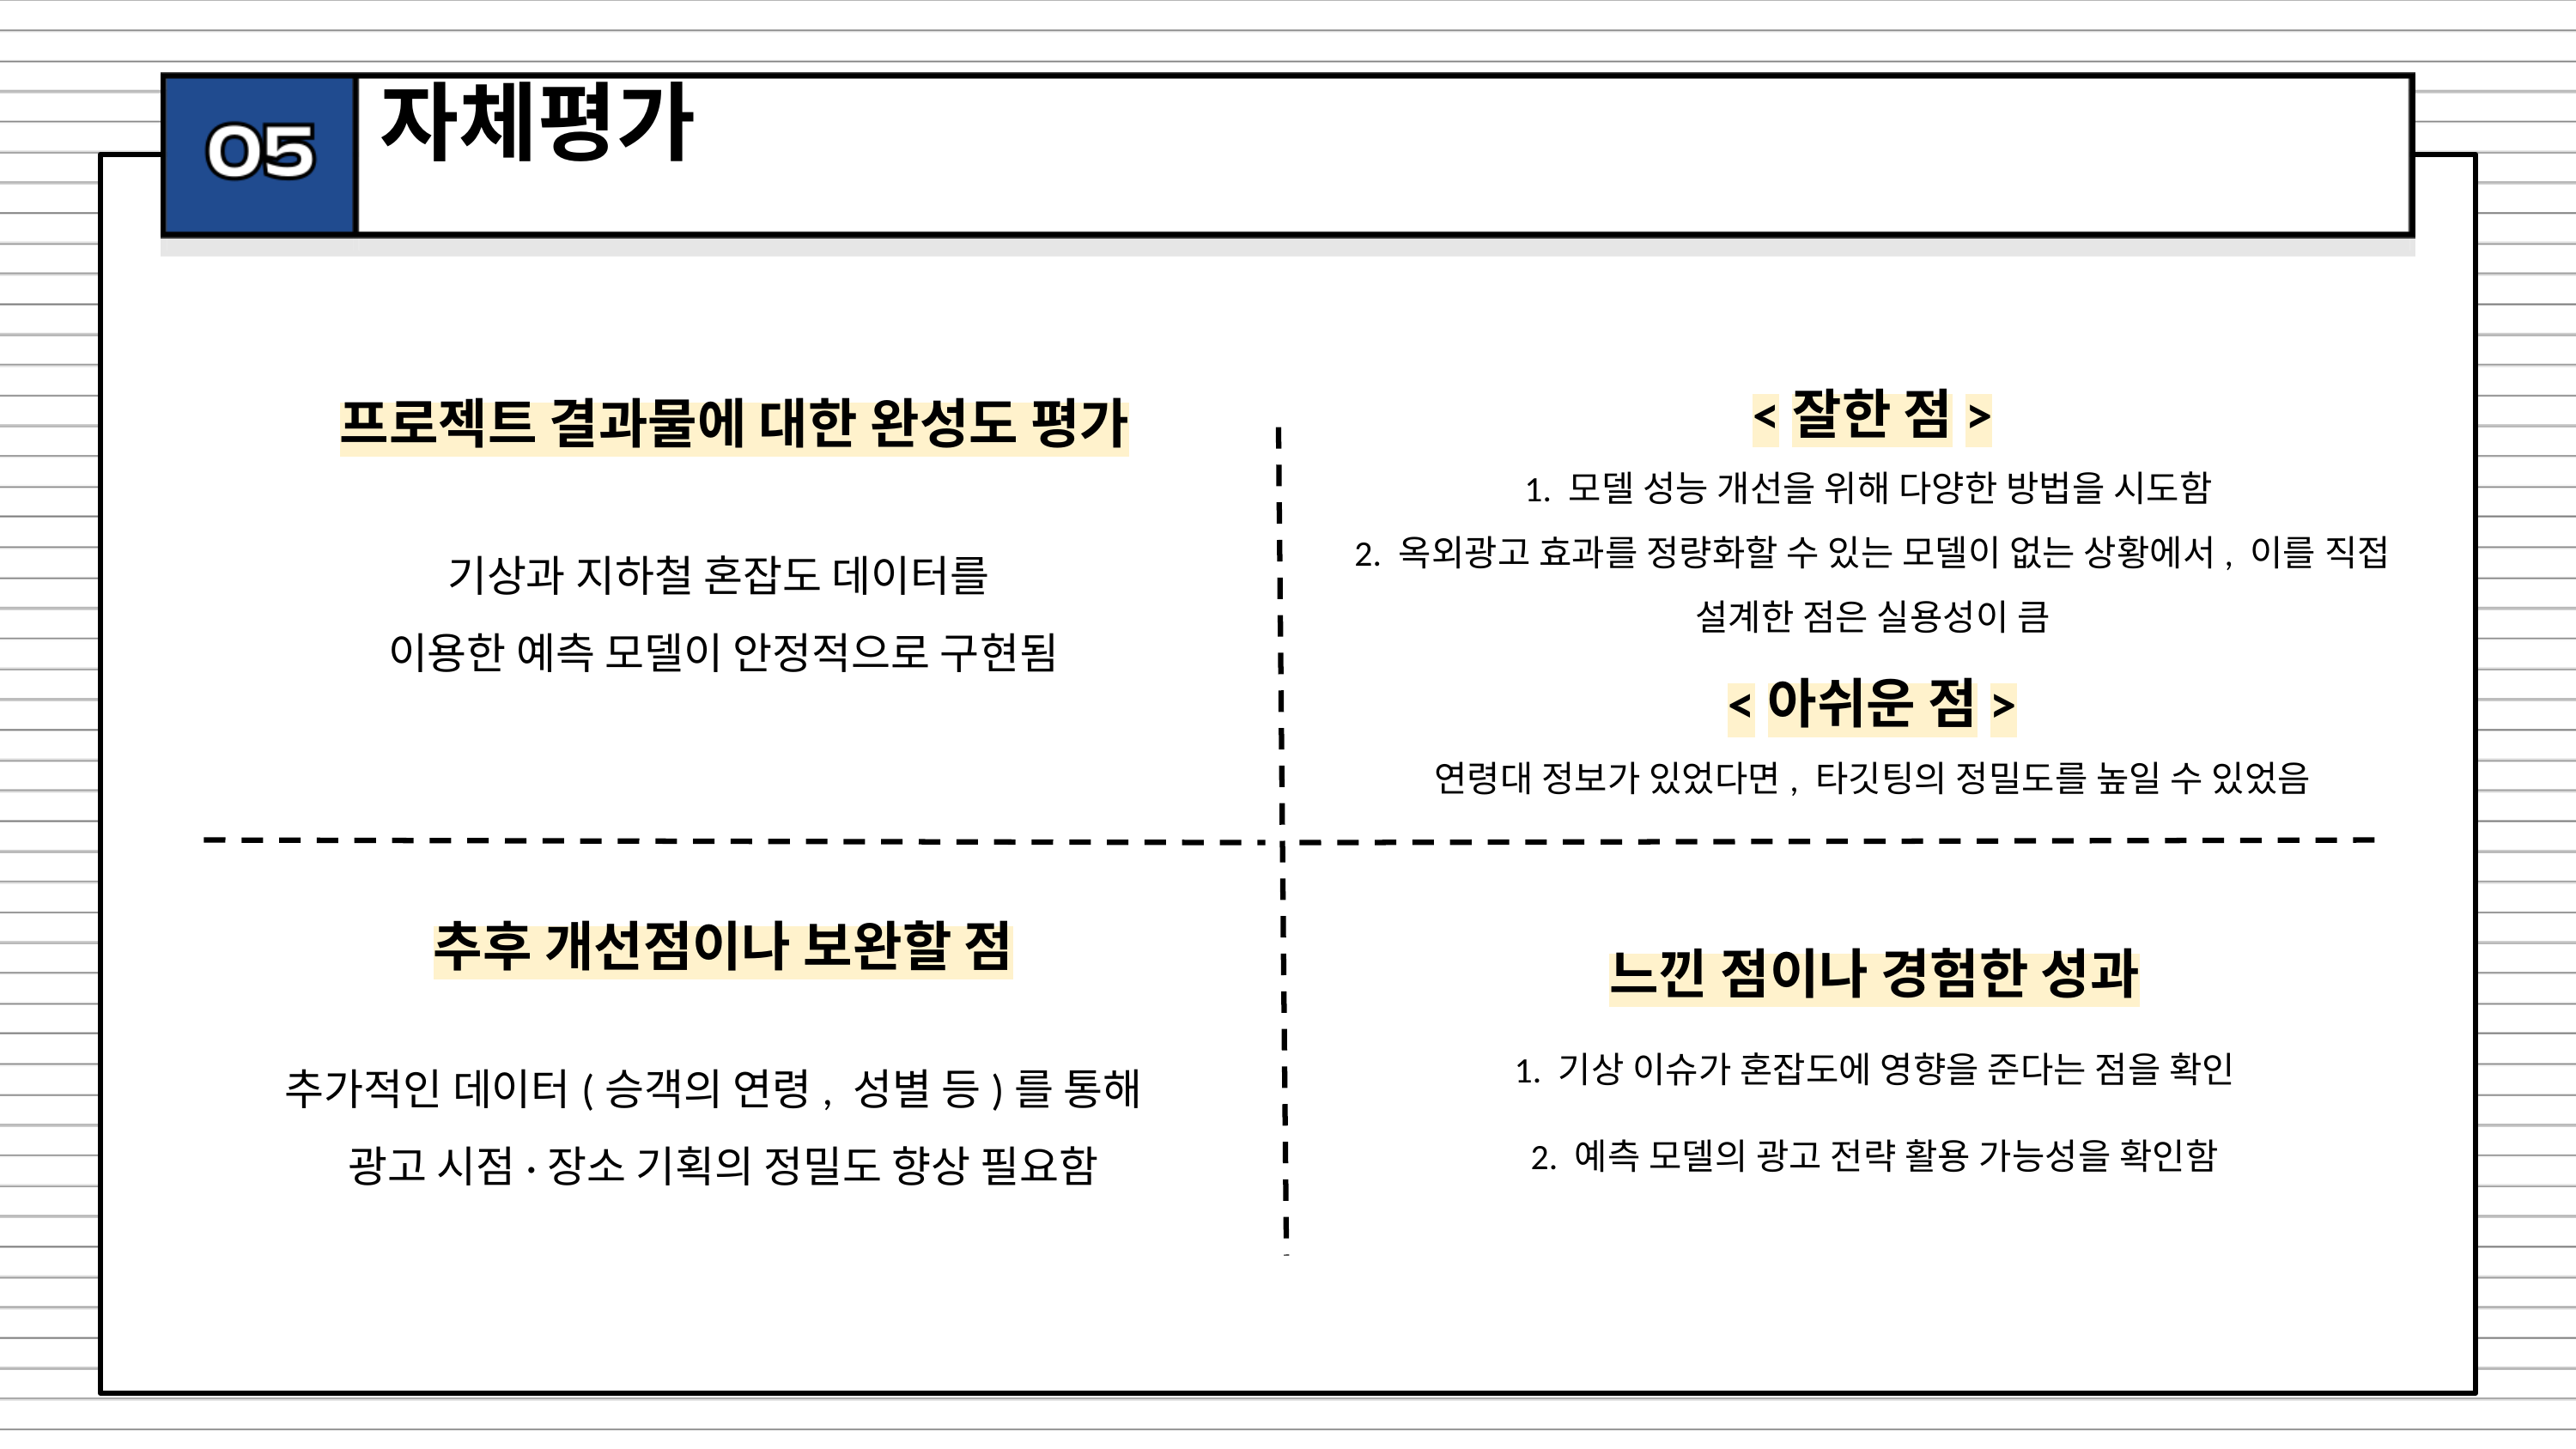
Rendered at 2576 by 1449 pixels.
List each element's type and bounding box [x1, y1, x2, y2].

text_box [1299, 840, 2384, 843]
text_box [100, 33, 2476, 1394]
text_box [204, 840, 1266, 843]
text_box [1278, 427, 1287, 1256]
picture [0, 0, 2576, 1449]
